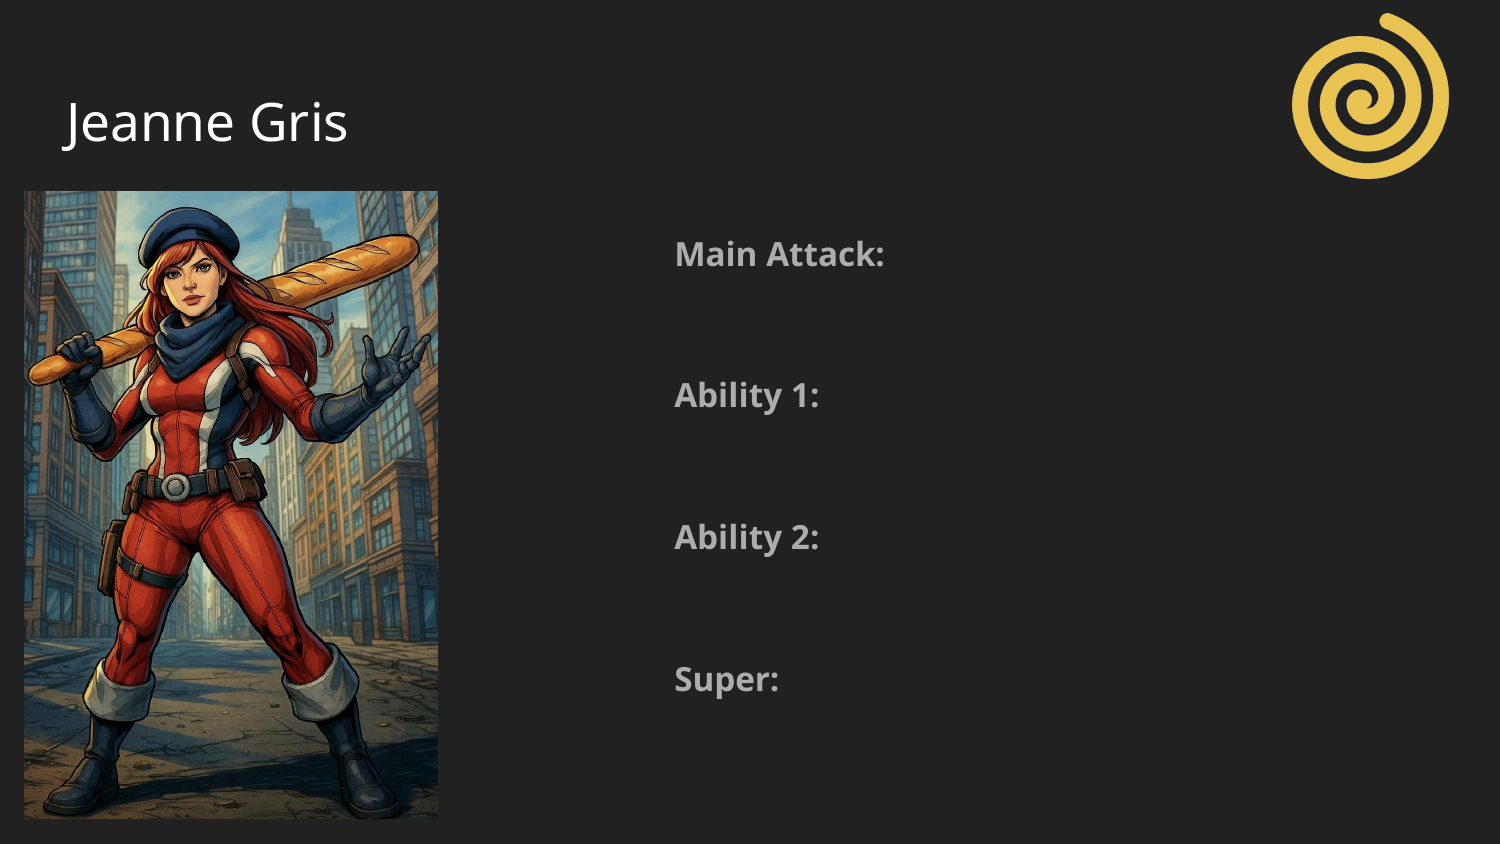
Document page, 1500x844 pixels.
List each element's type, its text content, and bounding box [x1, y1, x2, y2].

picture [24, 191, 438, 819]
list Main Attack: Ability 1: Ability 2: Super: [659, 212, 1316, 773]
picture [1292, 13, 1450, 180]
title Jeanne Gris [51, 72, 1287, 167]
